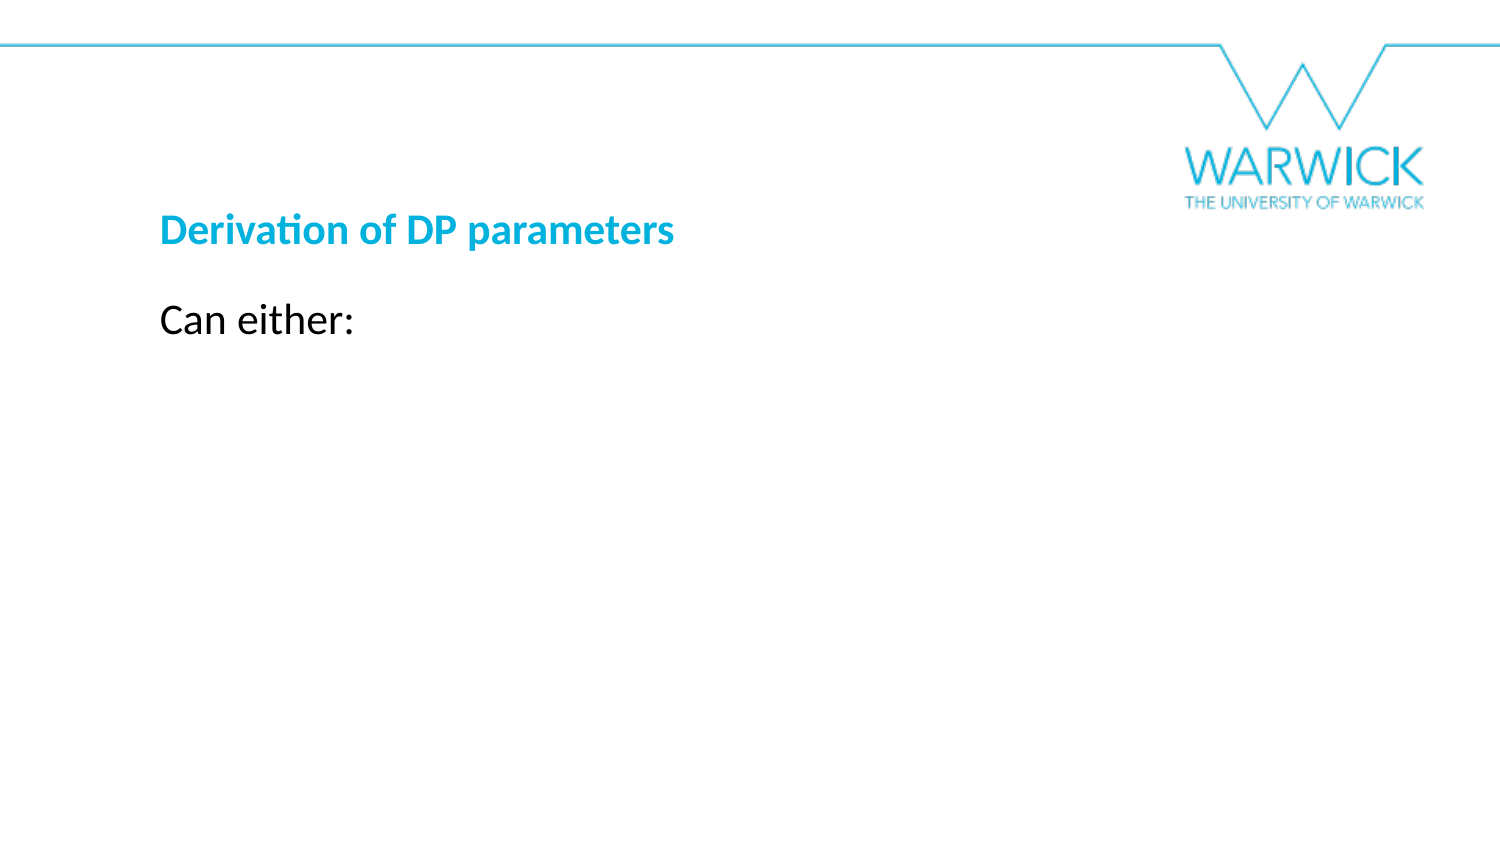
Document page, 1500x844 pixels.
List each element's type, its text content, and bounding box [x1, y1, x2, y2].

list Derivation of DP parameters [145, 199, 1027, 262]
list Can either: [145, 289, 1222, 741]
